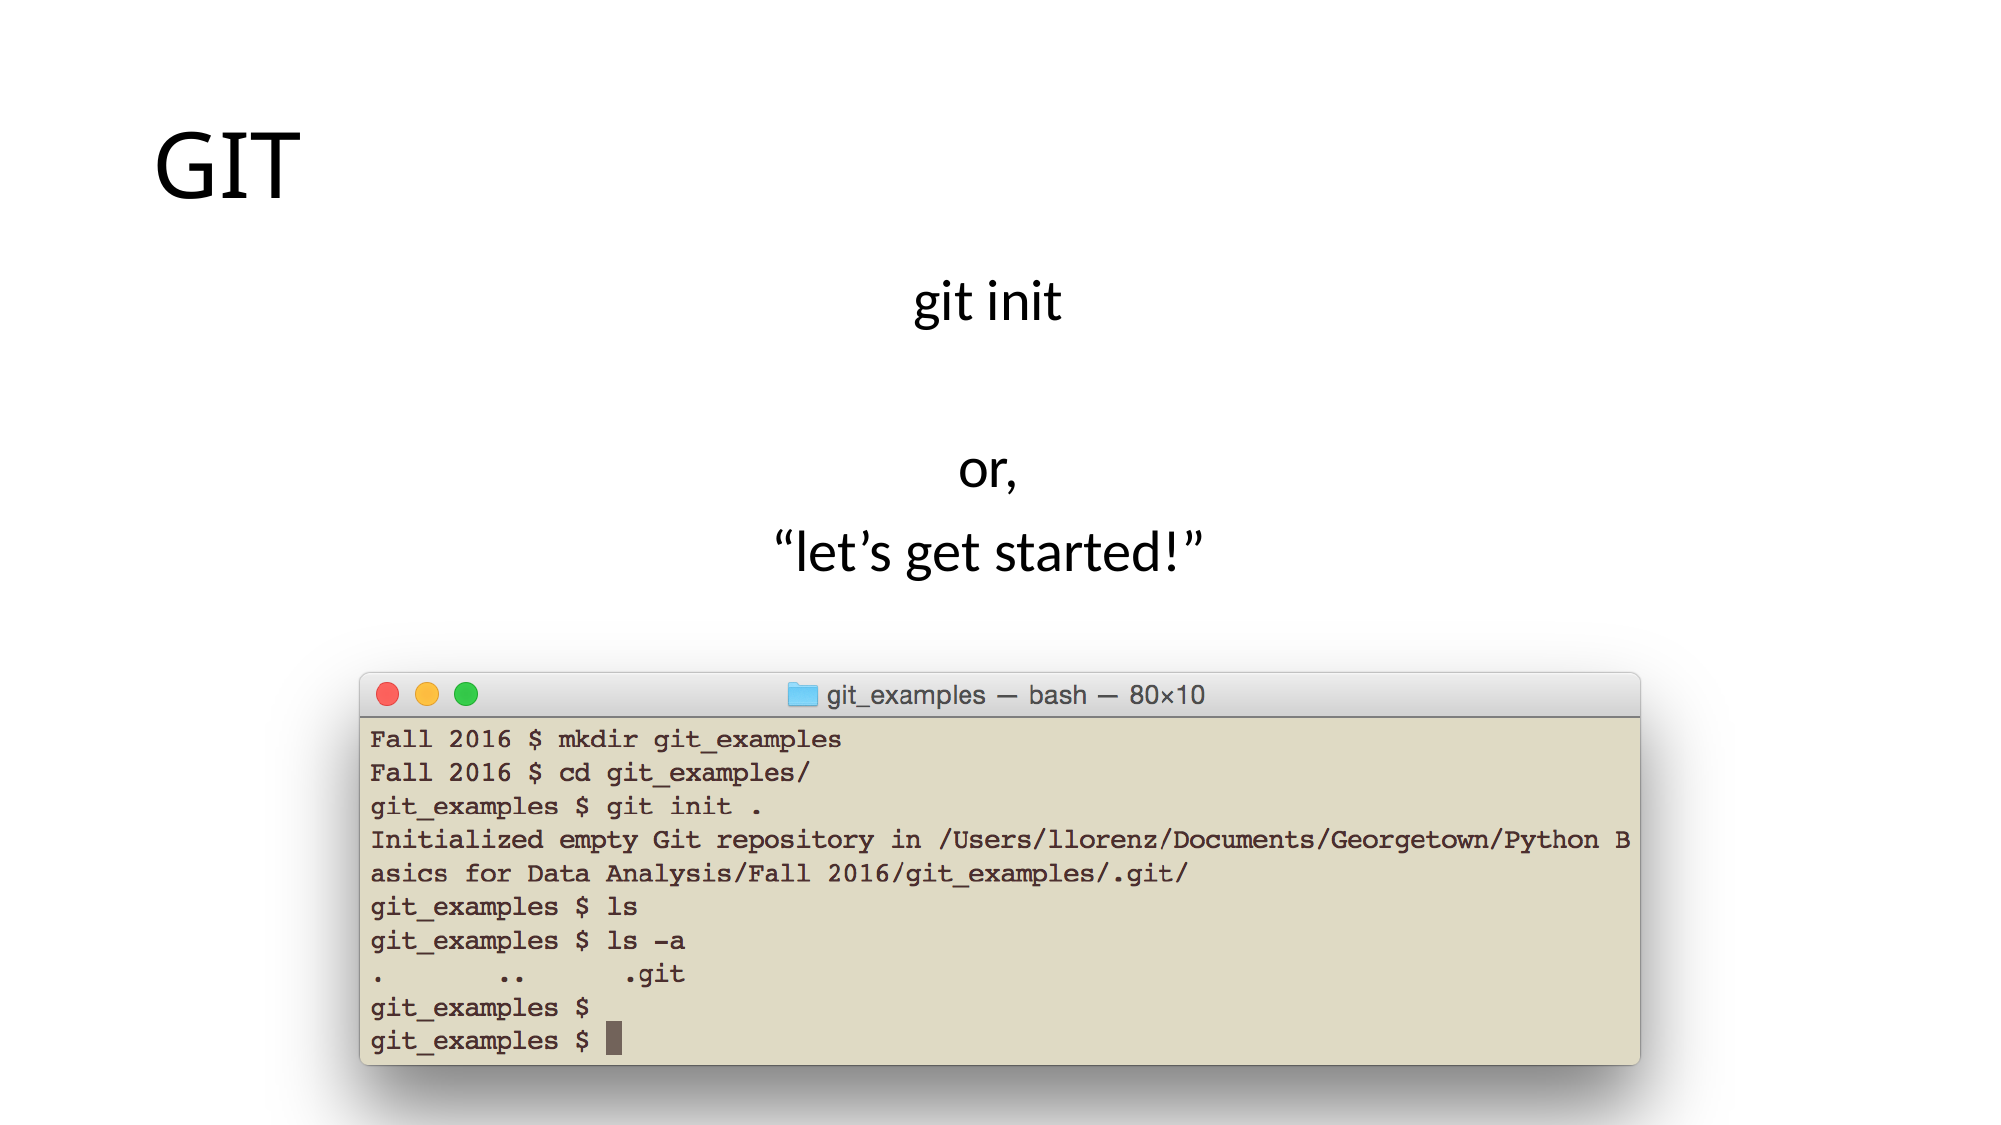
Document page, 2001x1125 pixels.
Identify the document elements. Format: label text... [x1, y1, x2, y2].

picture [249, 609, 1750, 1125]
list git init or, “let’s get started!” [324, 262, 1652, 609]
title GIT [137, 59, 1863, 278]
